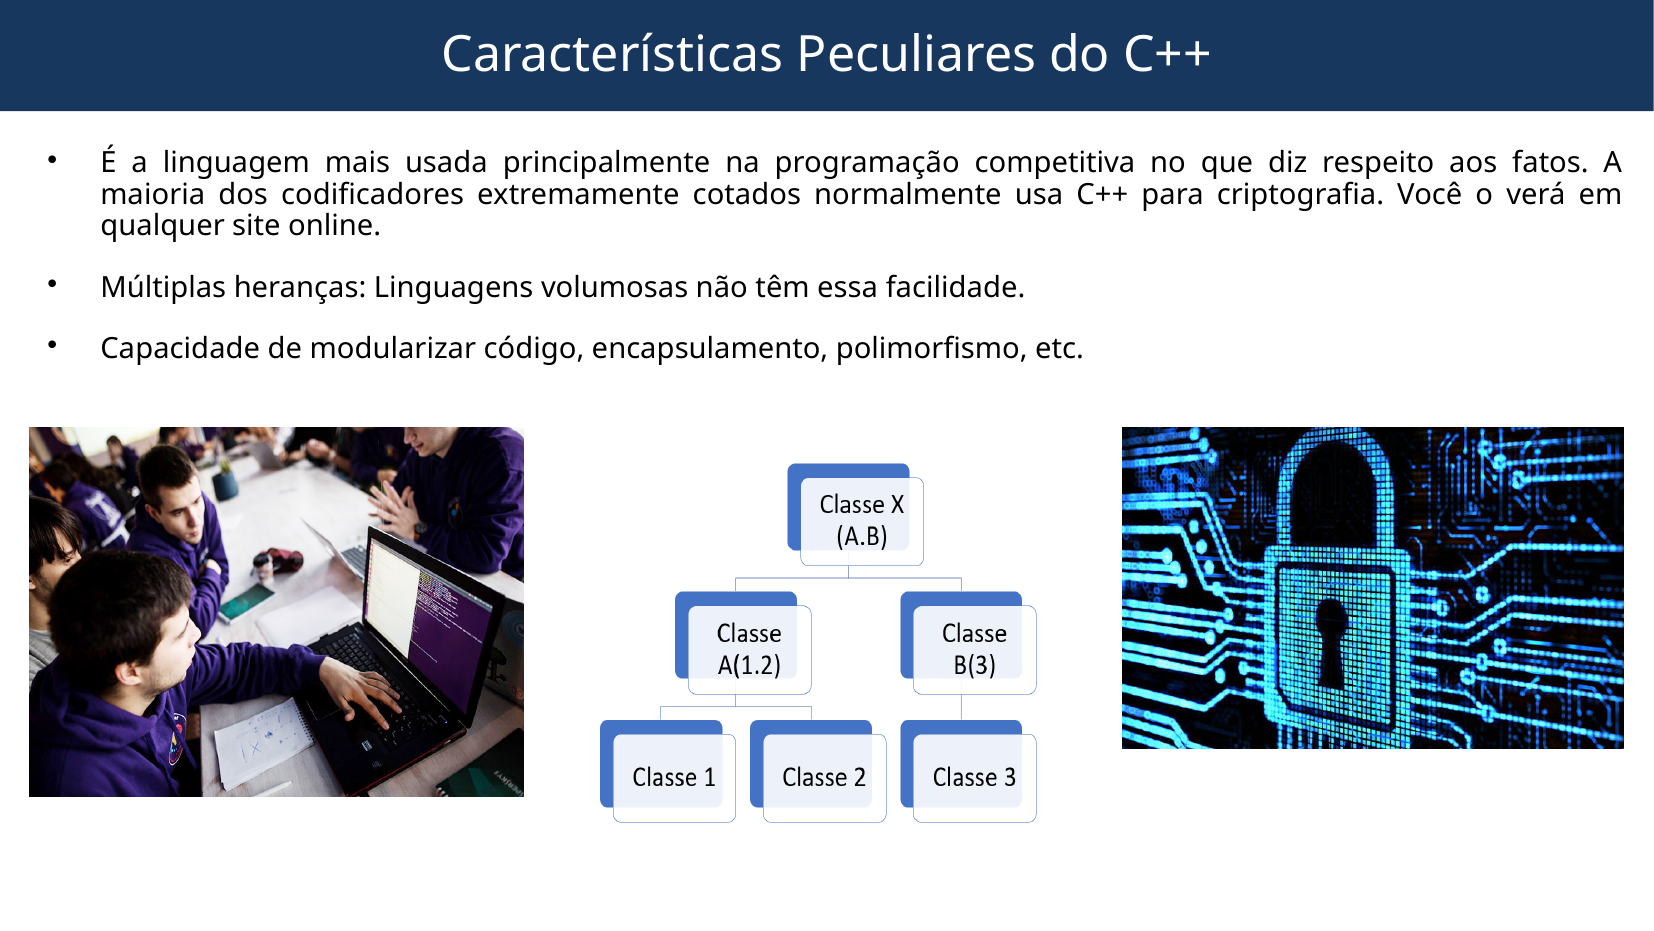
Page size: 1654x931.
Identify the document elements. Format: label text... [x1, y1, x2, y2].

picture [29, 427, 524, 797]
list É a linguagem mais usada principalmente na programação competitiva no que diz respeito aos fatos. A maioria dos codificadores extremamente cotados normalmente usa C++ para criptografia. Você o verá em qualquer site online. Múltiplas heranças: Linguagens volumosas não têm essa facilidade. Capacidade de modularizar código, encapsulamento, polimorfismo, etc. [29, 147, 1624, 916]
picture [538, 427, 1625, 849]
title Características Peculiares do C++ [0, 0, 1654, 112]
